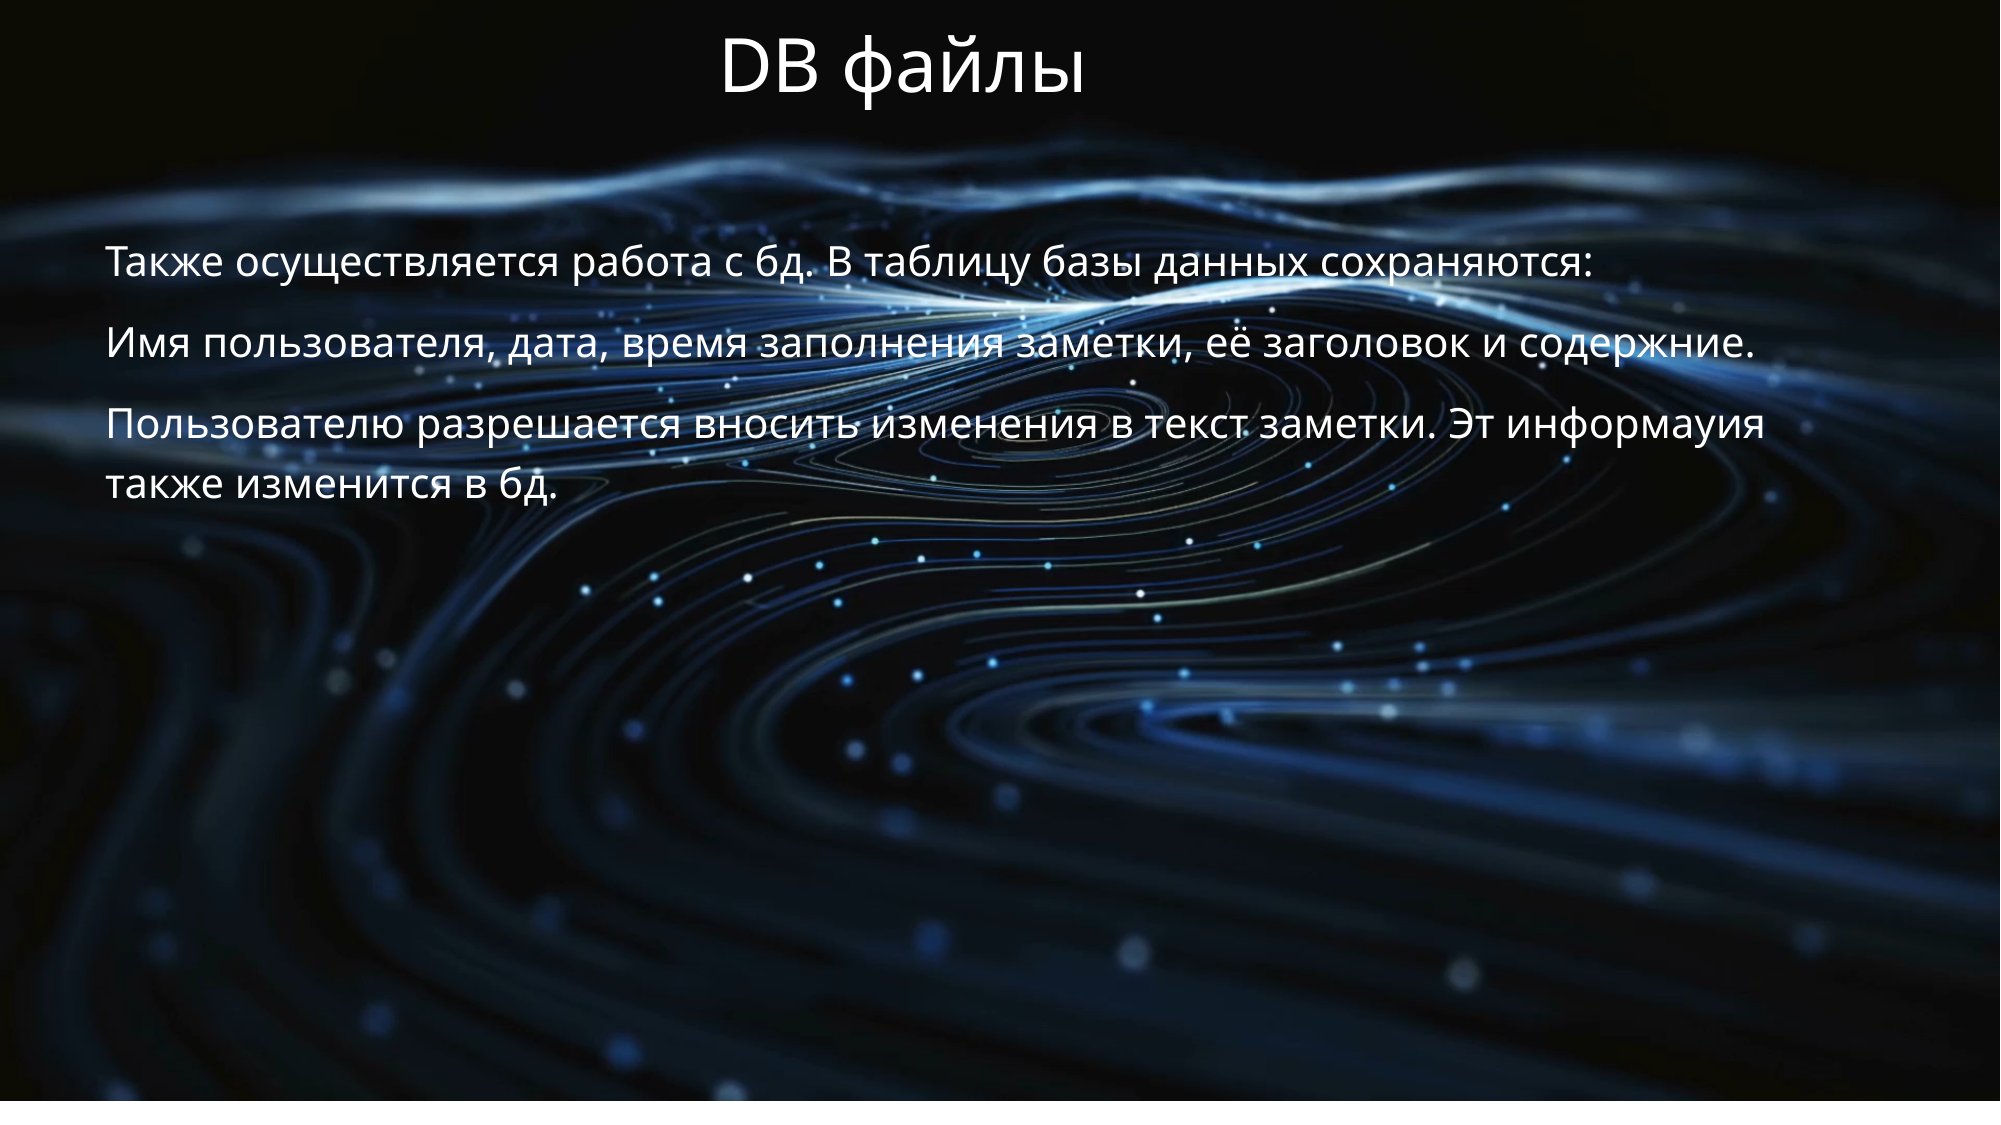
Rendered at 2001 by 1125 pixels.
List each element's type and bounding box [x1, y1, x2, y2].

text_box [0, 0, 2000, 1102]
